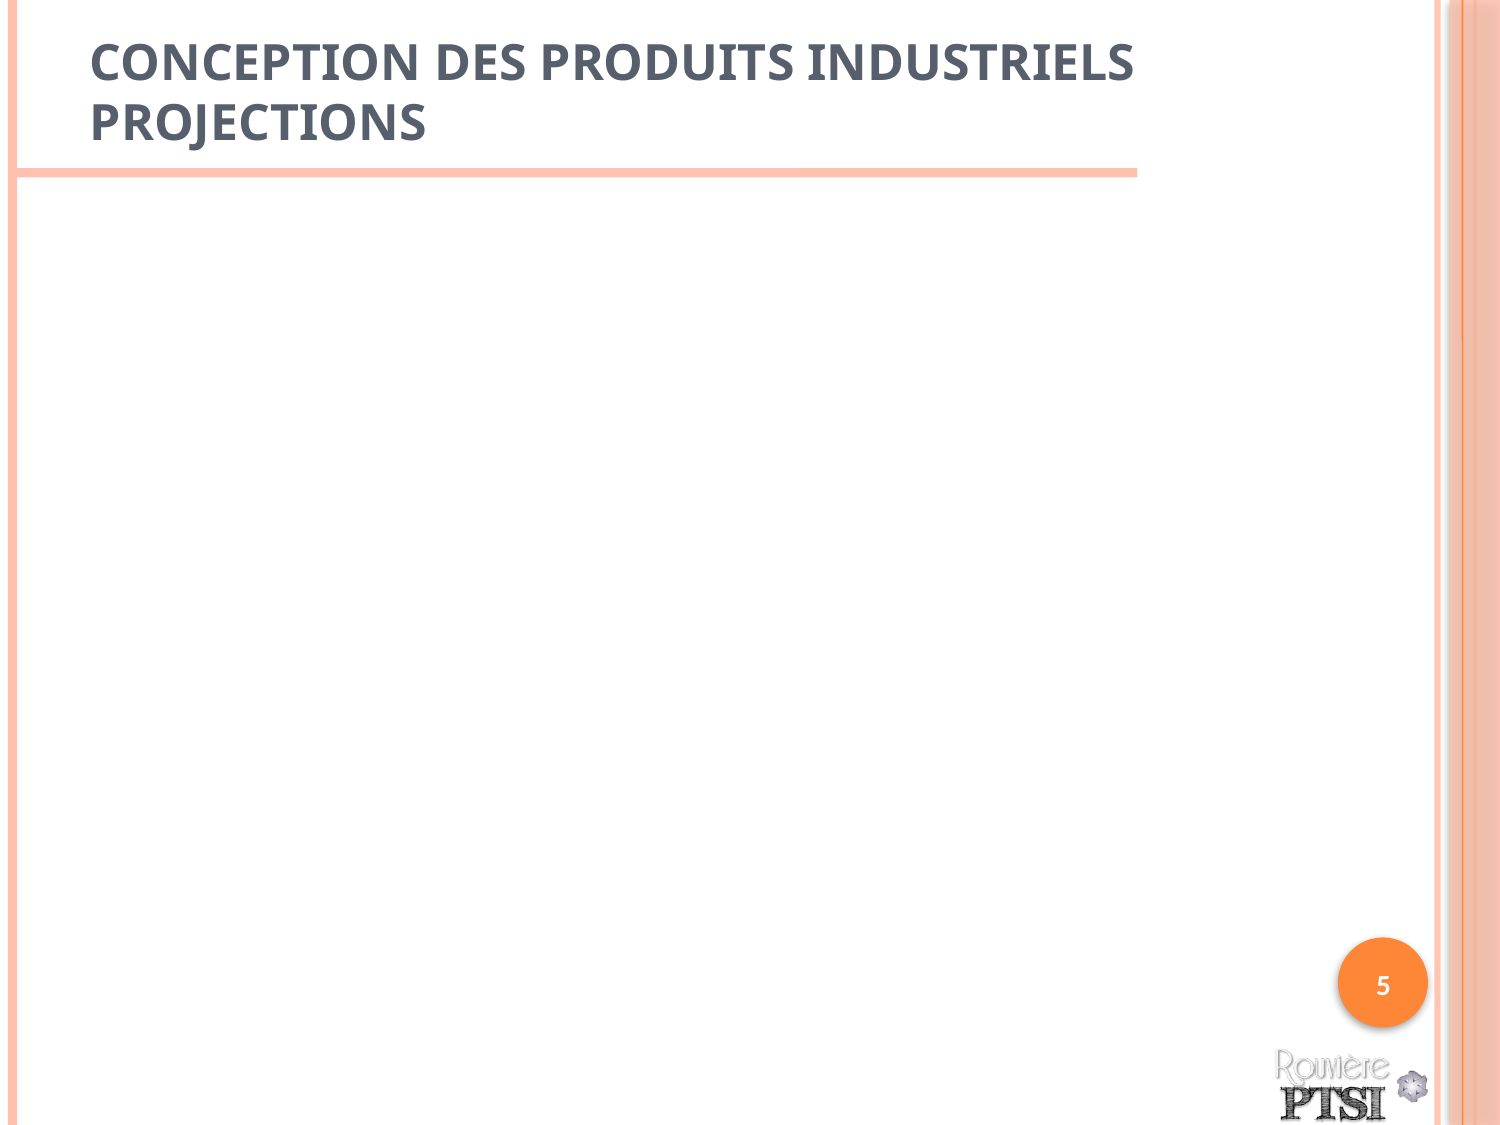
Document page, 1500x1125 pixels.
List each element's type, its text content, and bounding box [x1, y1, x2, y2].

title Conception des produits industriels Projections [75, 19, 1300, 161]
picture [1274, 1048, 1428, 1125]
slide_number 5 [1333, 940, 1434, 1027]
